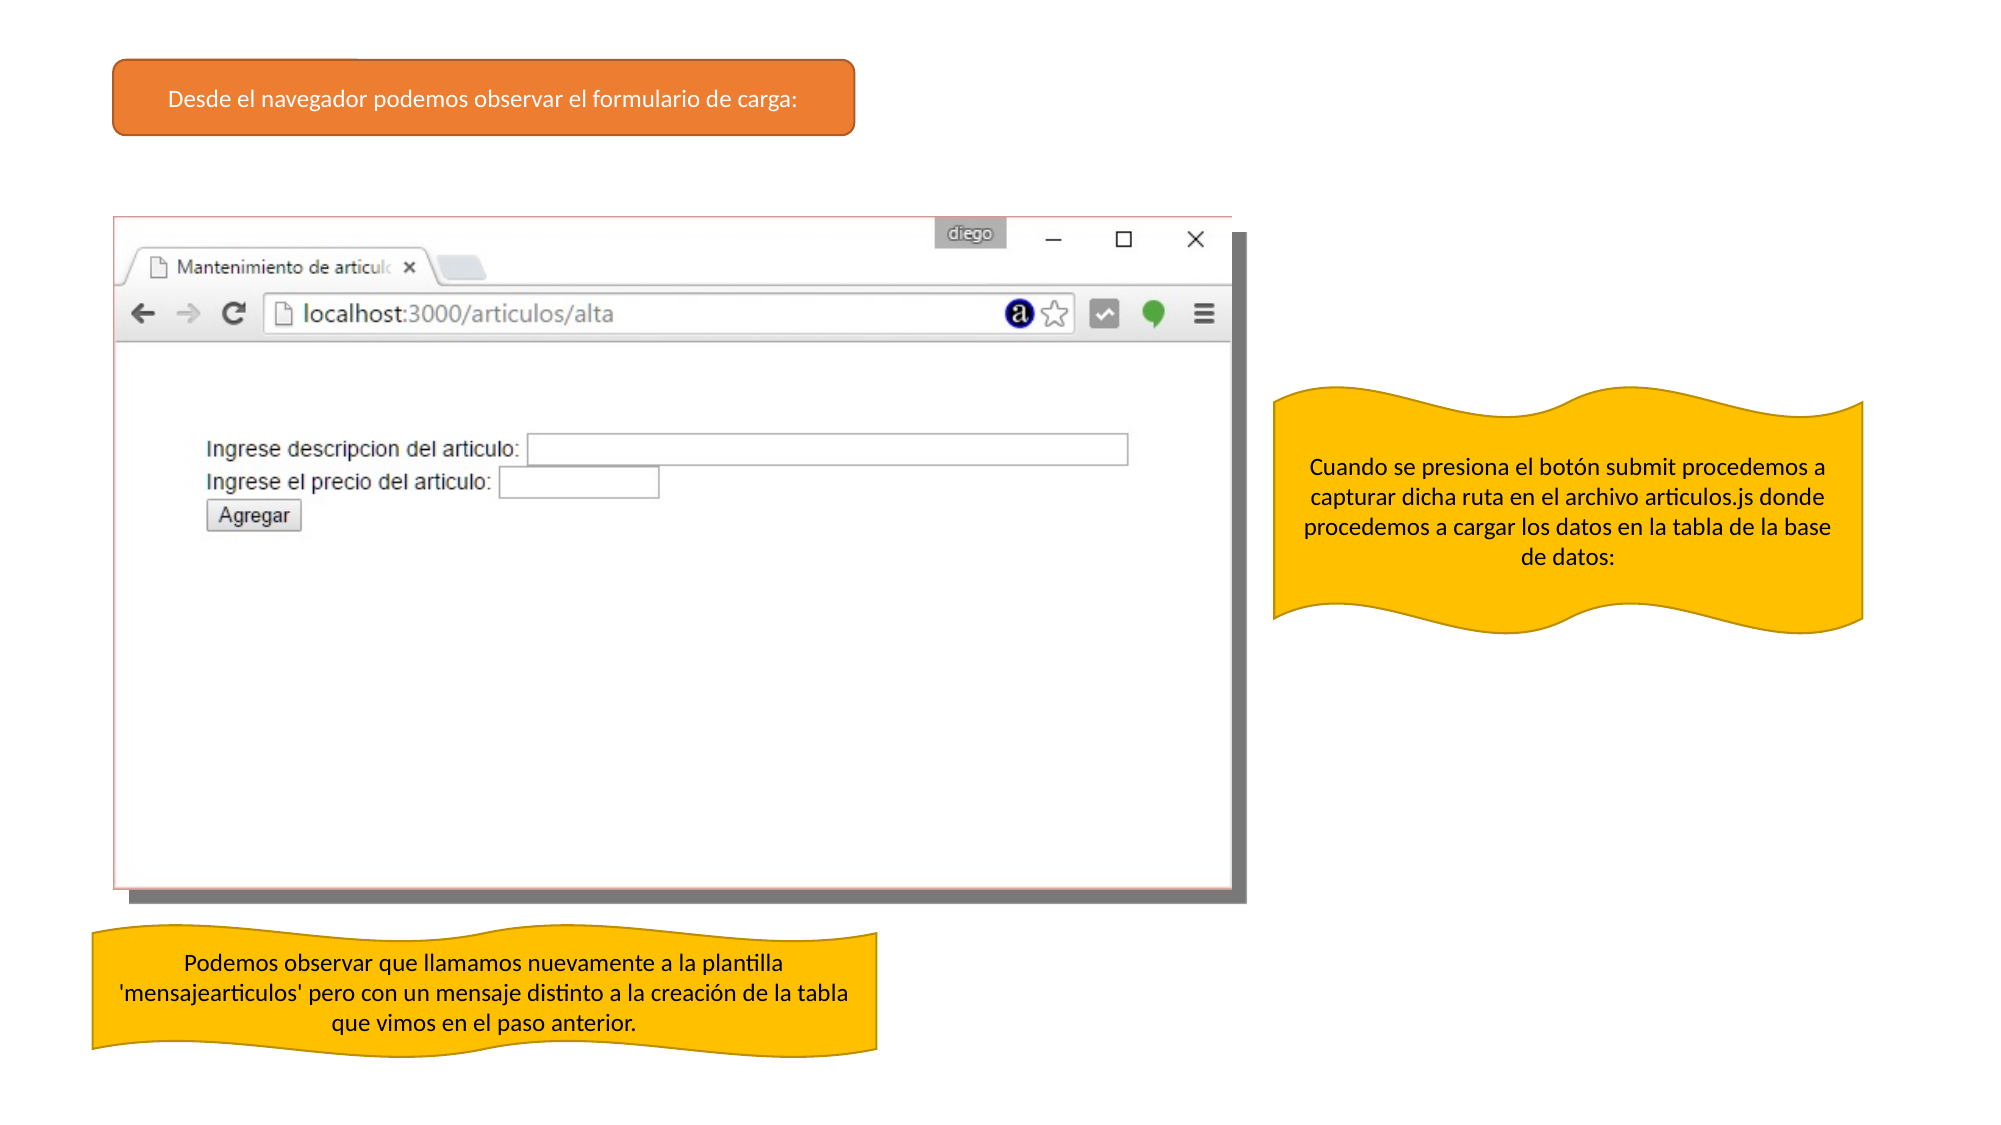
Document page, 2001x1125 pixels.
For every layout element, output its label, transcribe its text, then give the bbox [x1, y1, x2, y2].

text_box Desde el navegador podemos observar el formulario de carga: [113, 59, 855, 136]
text_box Cuando se presiona el botón submit procedemos a capturar dicha ruta en el archivo articulos.js donde procedemos a cargar los datos en la tabla de la base de datos: [1274, 387, 1863, 634]
text_box [137, 299, 1863, 1014]
text_box [137, 59, 1863, 278]
text_box Podemos observar que llamamos nuevamente a la plantilla 'mensajearticulos' pero con un mensaje distinto a la creación de la tabla que vimos en el paso anterior. [92, 925, 877, 1057]
picture [112, 215, 1233, 890]
